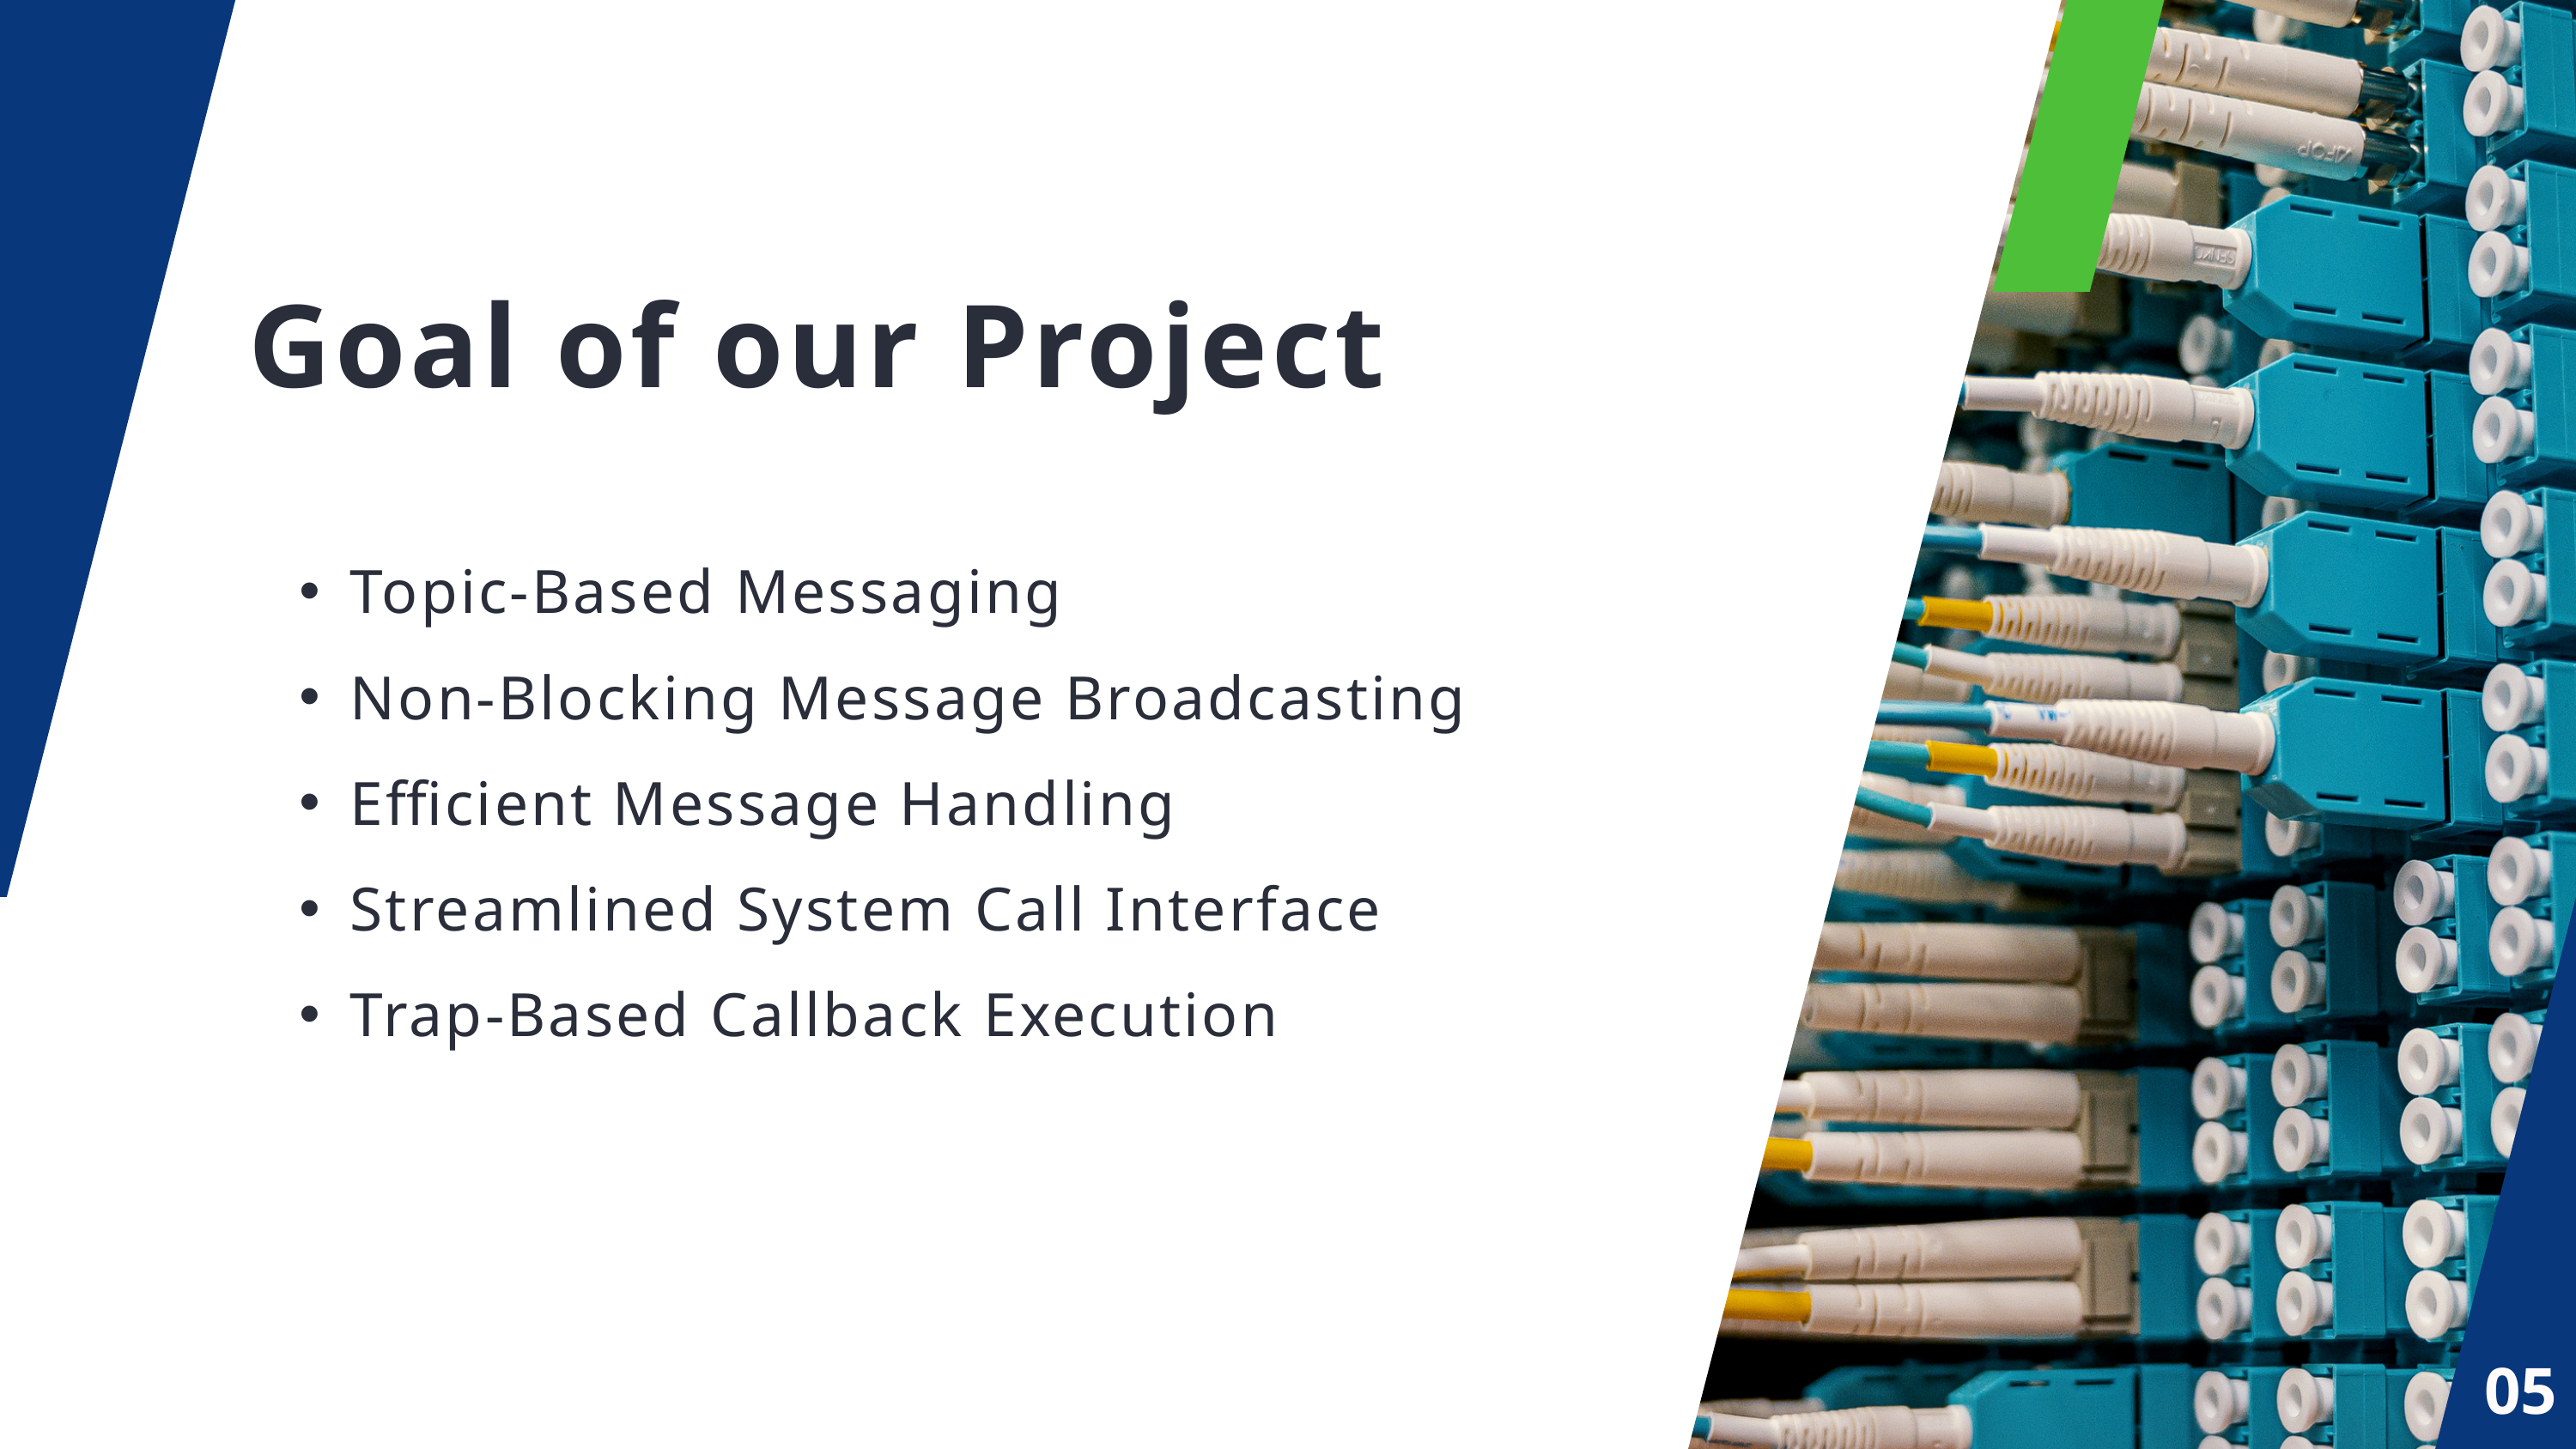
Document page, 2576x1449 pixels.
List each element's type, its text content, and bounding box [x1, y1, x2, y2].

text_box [1992, 0, 2188, 293]
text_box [1665, 0, 2576, 1449]
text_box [0, 0, 249, 898]
text_box Goal of our Project [252, 272, 1507, 410]
text_box Topic-Based Messaging Non-Blocking Message Broadcasting Efficient Message Handling Streamlined System Call Interface Trap-Based Callback Execution [248, 519, 1586, 1049]
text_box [2368, 896, 2576, 1449]
